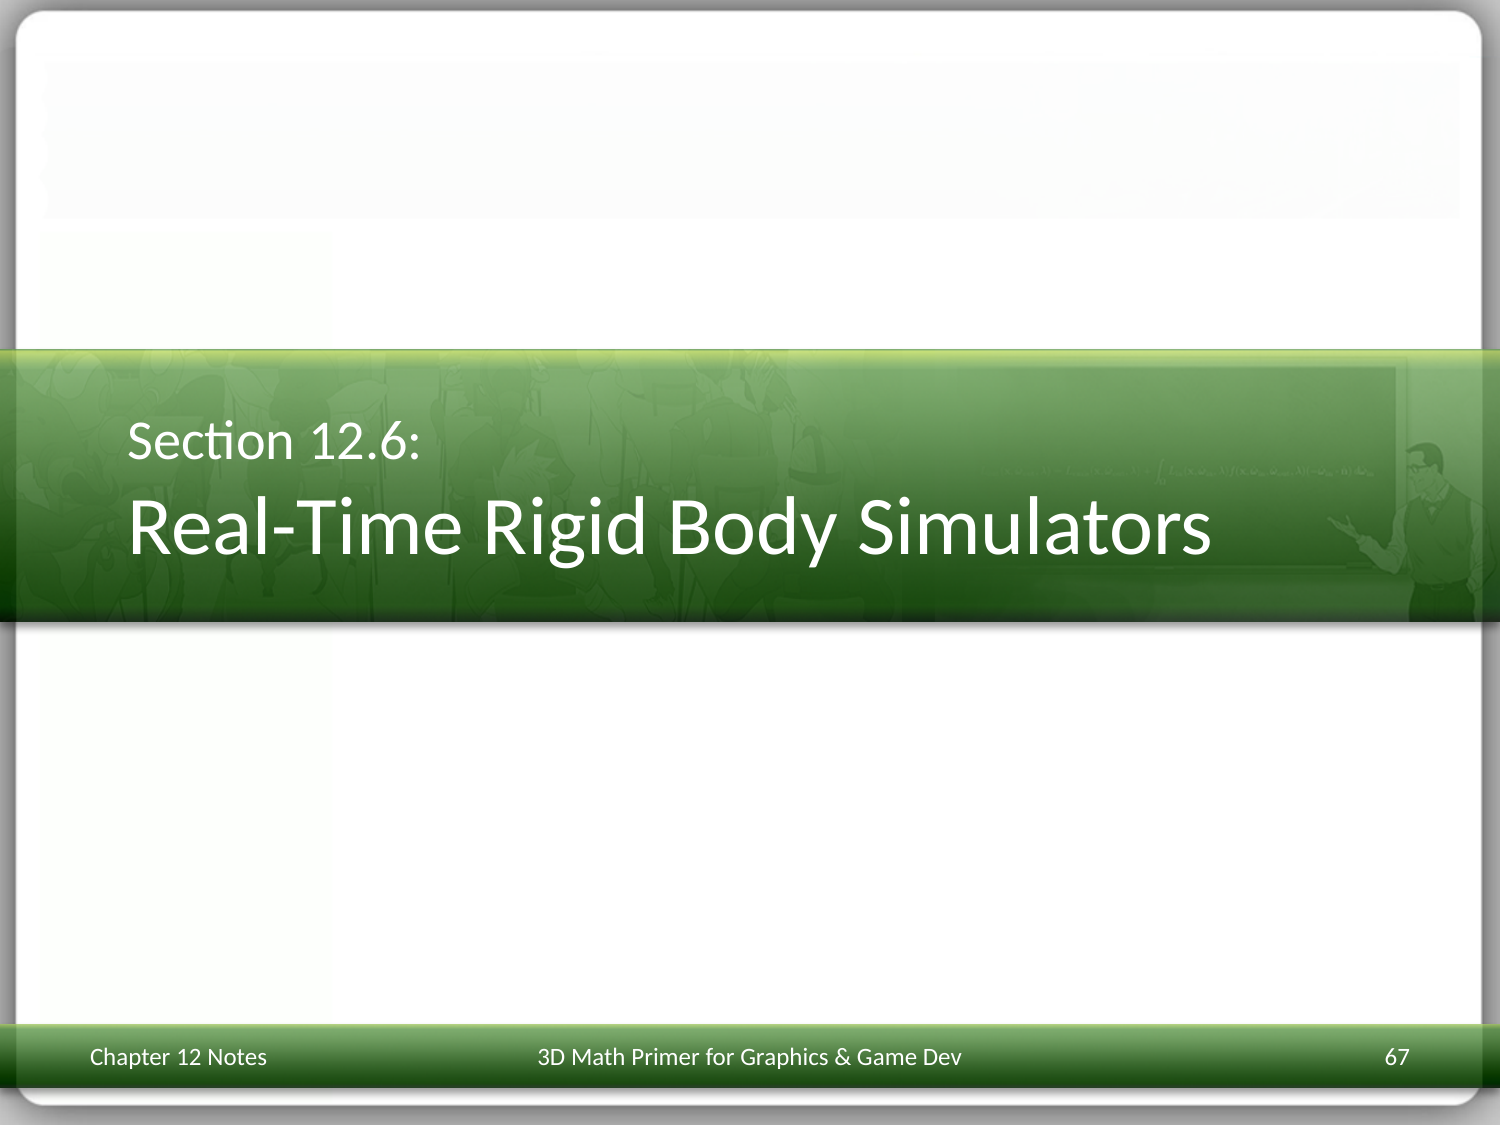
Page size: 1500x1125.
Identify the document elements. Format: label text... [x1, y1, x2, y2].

title Section 12.6: Real-Time Rigid Body Simulators [112, 349, 1388, 625]
footer 3D Math Primer for Graphics & Game Dev [512, 1025, 988, 1085]
slide_number 67 [1074, 1025, 1425, 1085]
picture [0, 0, 1500, 1125]
slide_number Chapter 12 Notes [75, 1025, 425, 1085]
